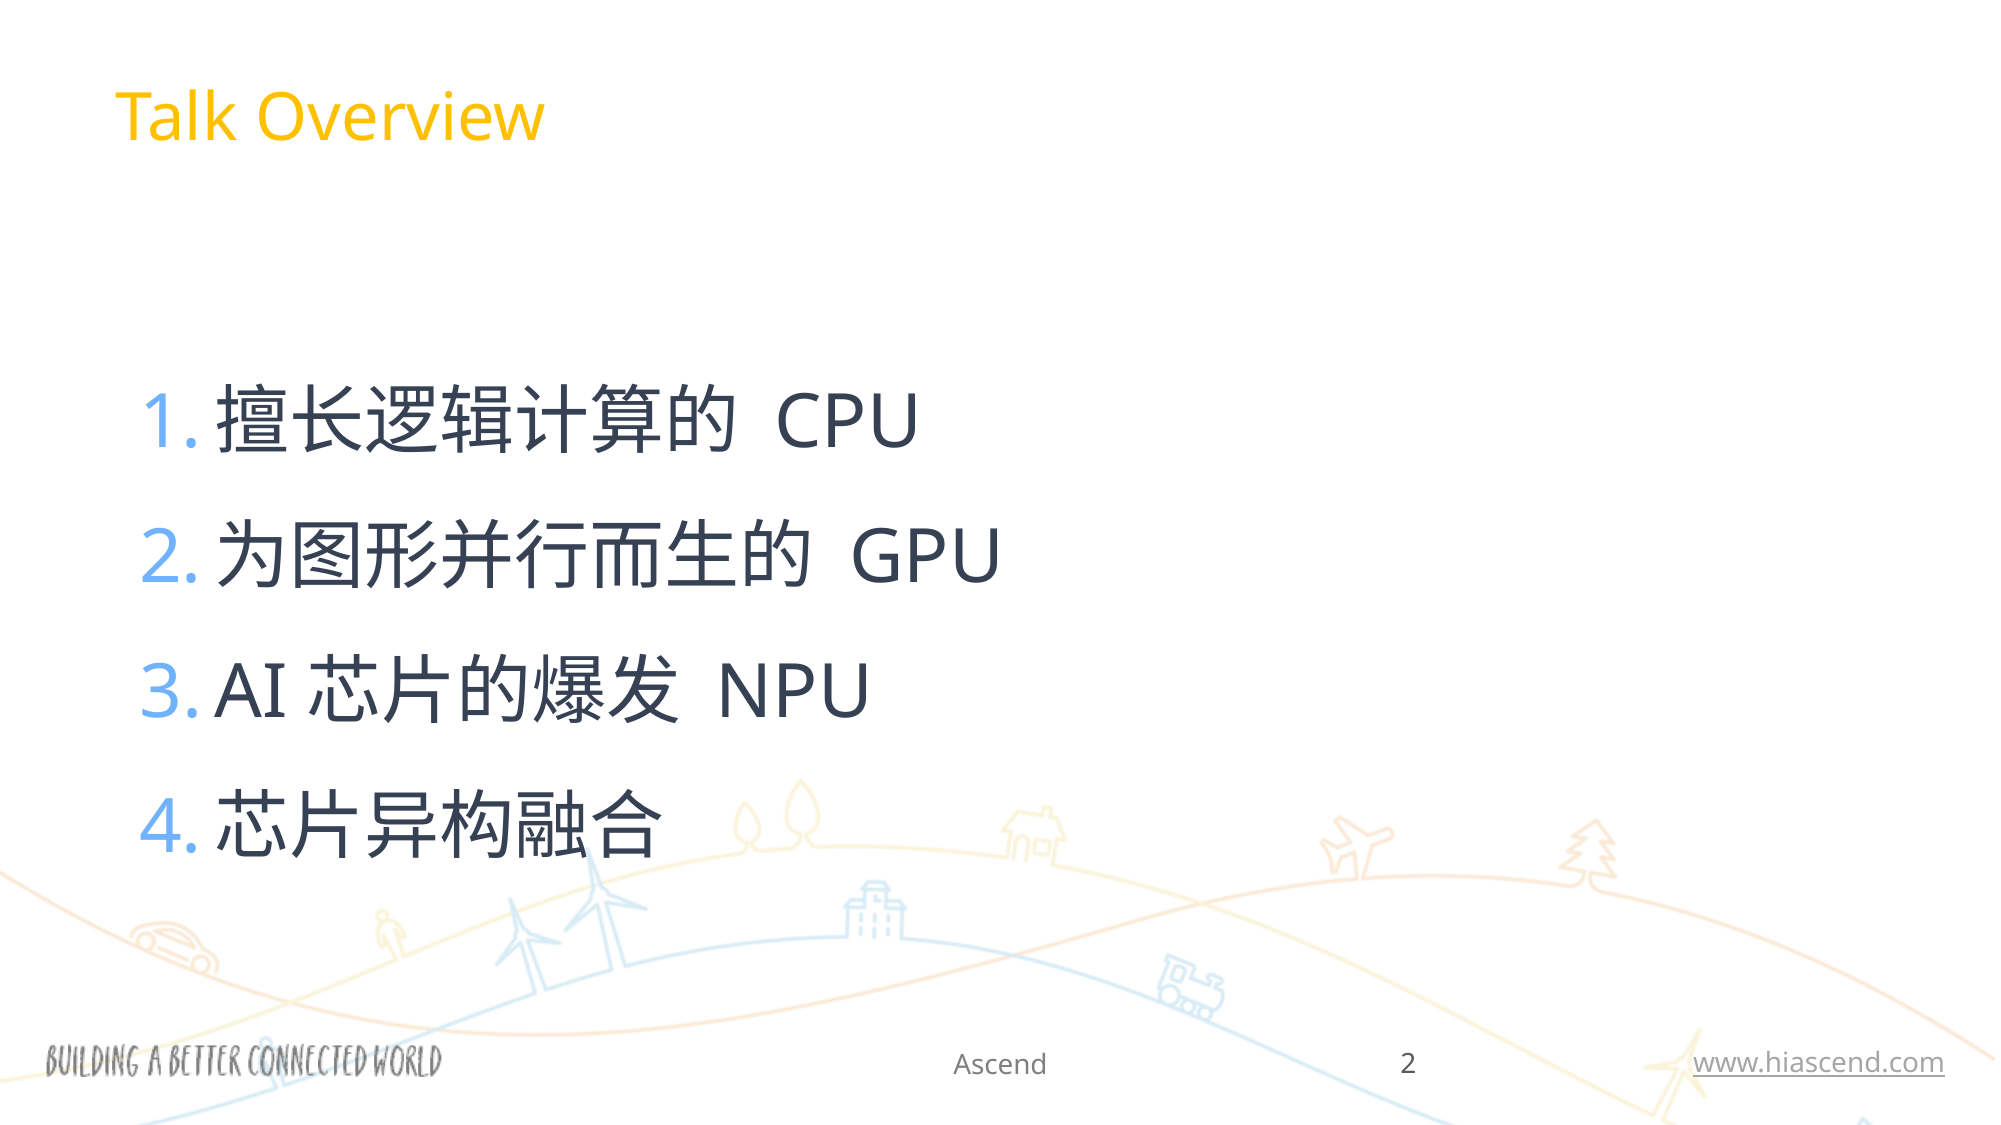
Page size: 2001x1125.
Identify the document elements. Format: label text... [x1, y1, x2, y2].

text_box 擅长逻辑计算的 CPU 为图形并行而生的 GPU AI芯片的爆发 NPU 芯片异构融合 [124, 172, 1887, 1024]
picture [23, 1023, 468, 1105]
text_box Talk Overview [101, 66, 1900, 163]
